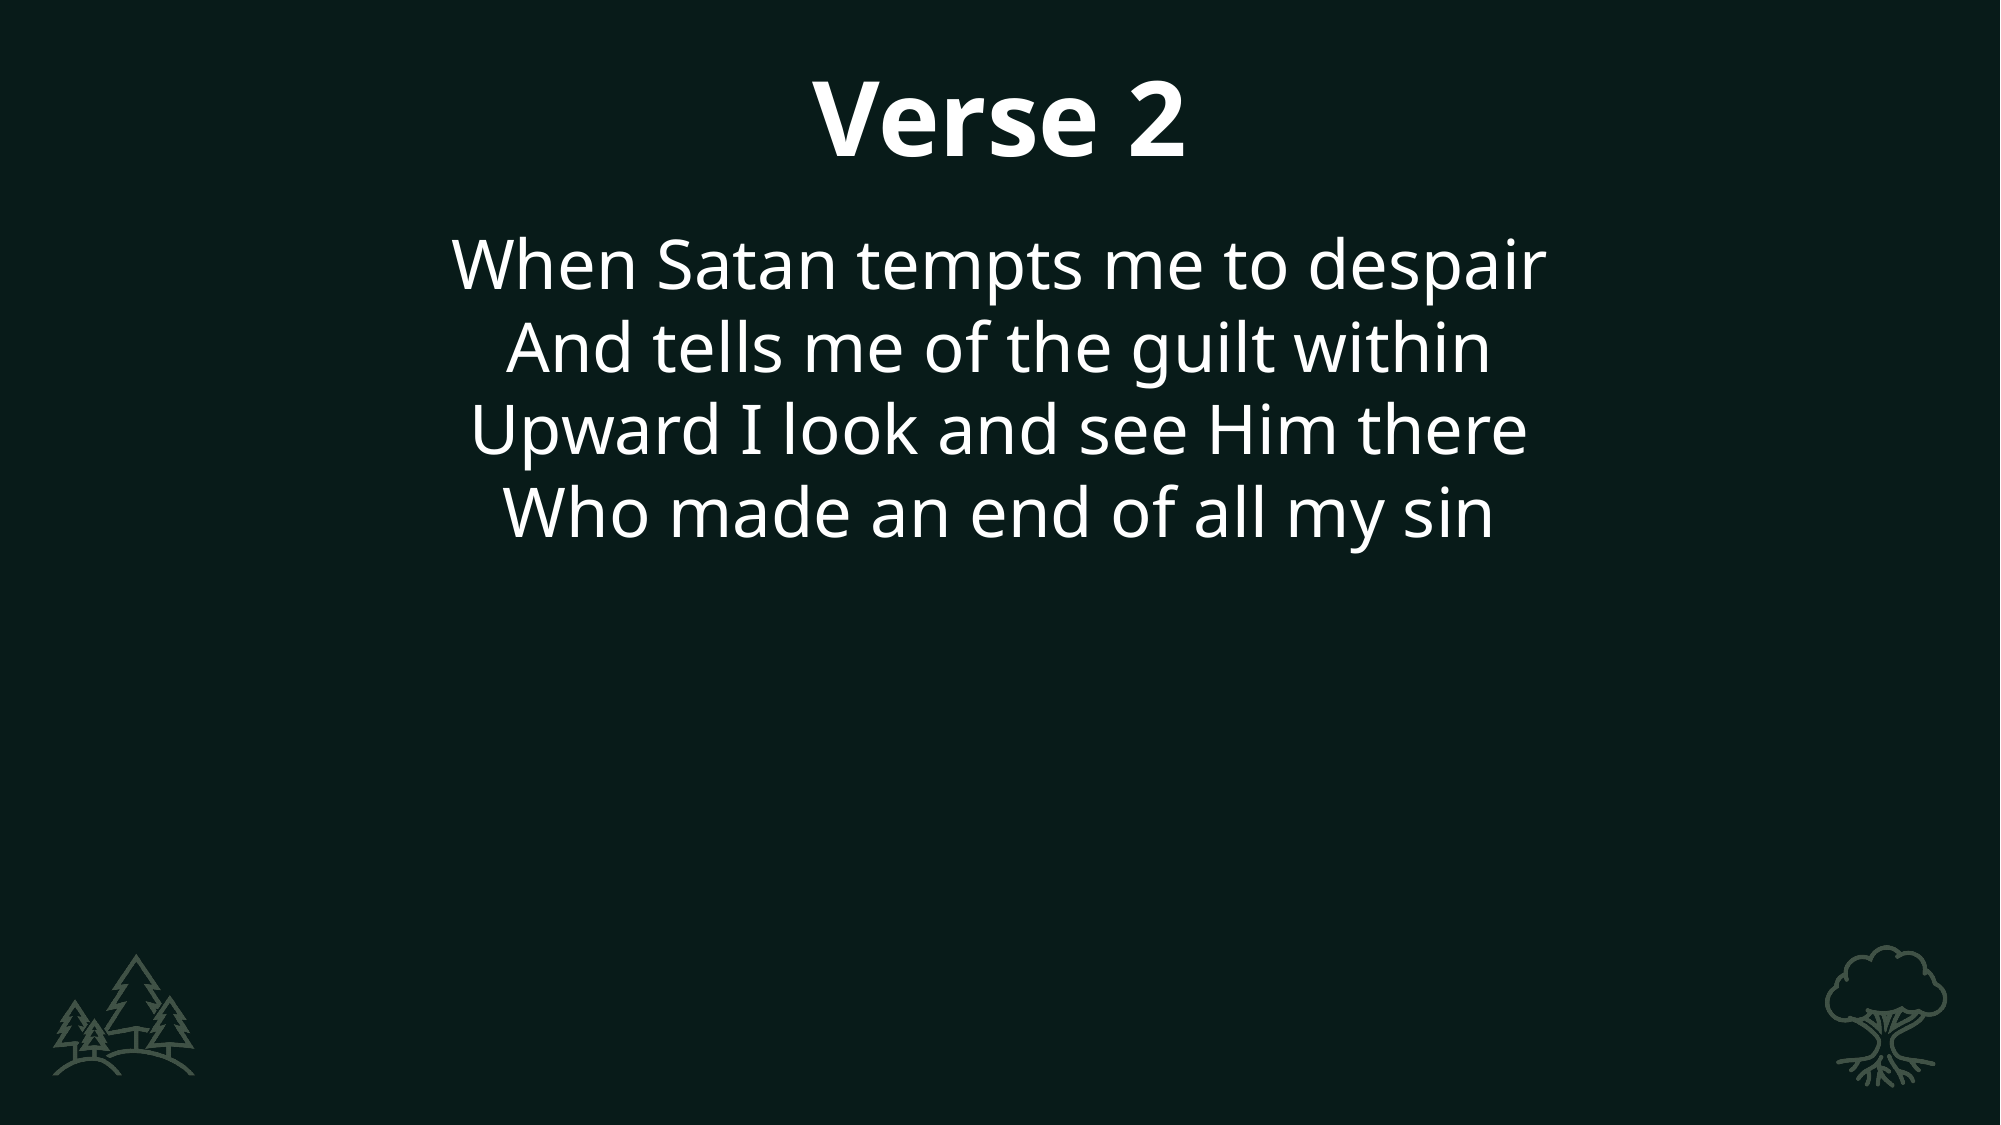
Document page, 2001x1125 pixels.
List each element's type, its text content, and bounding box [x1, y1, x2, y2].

picture [48, 941, 199, 1092]
picture [1810, 941, 1961, 1092]
text_box Verse 2 [99, 44, 1900, 185]
text_box When Satan tempts me to despair And tells me of the guilt within Upward I look and see Him there Who made an end of all my sin [99, 213, 1900, 641]
